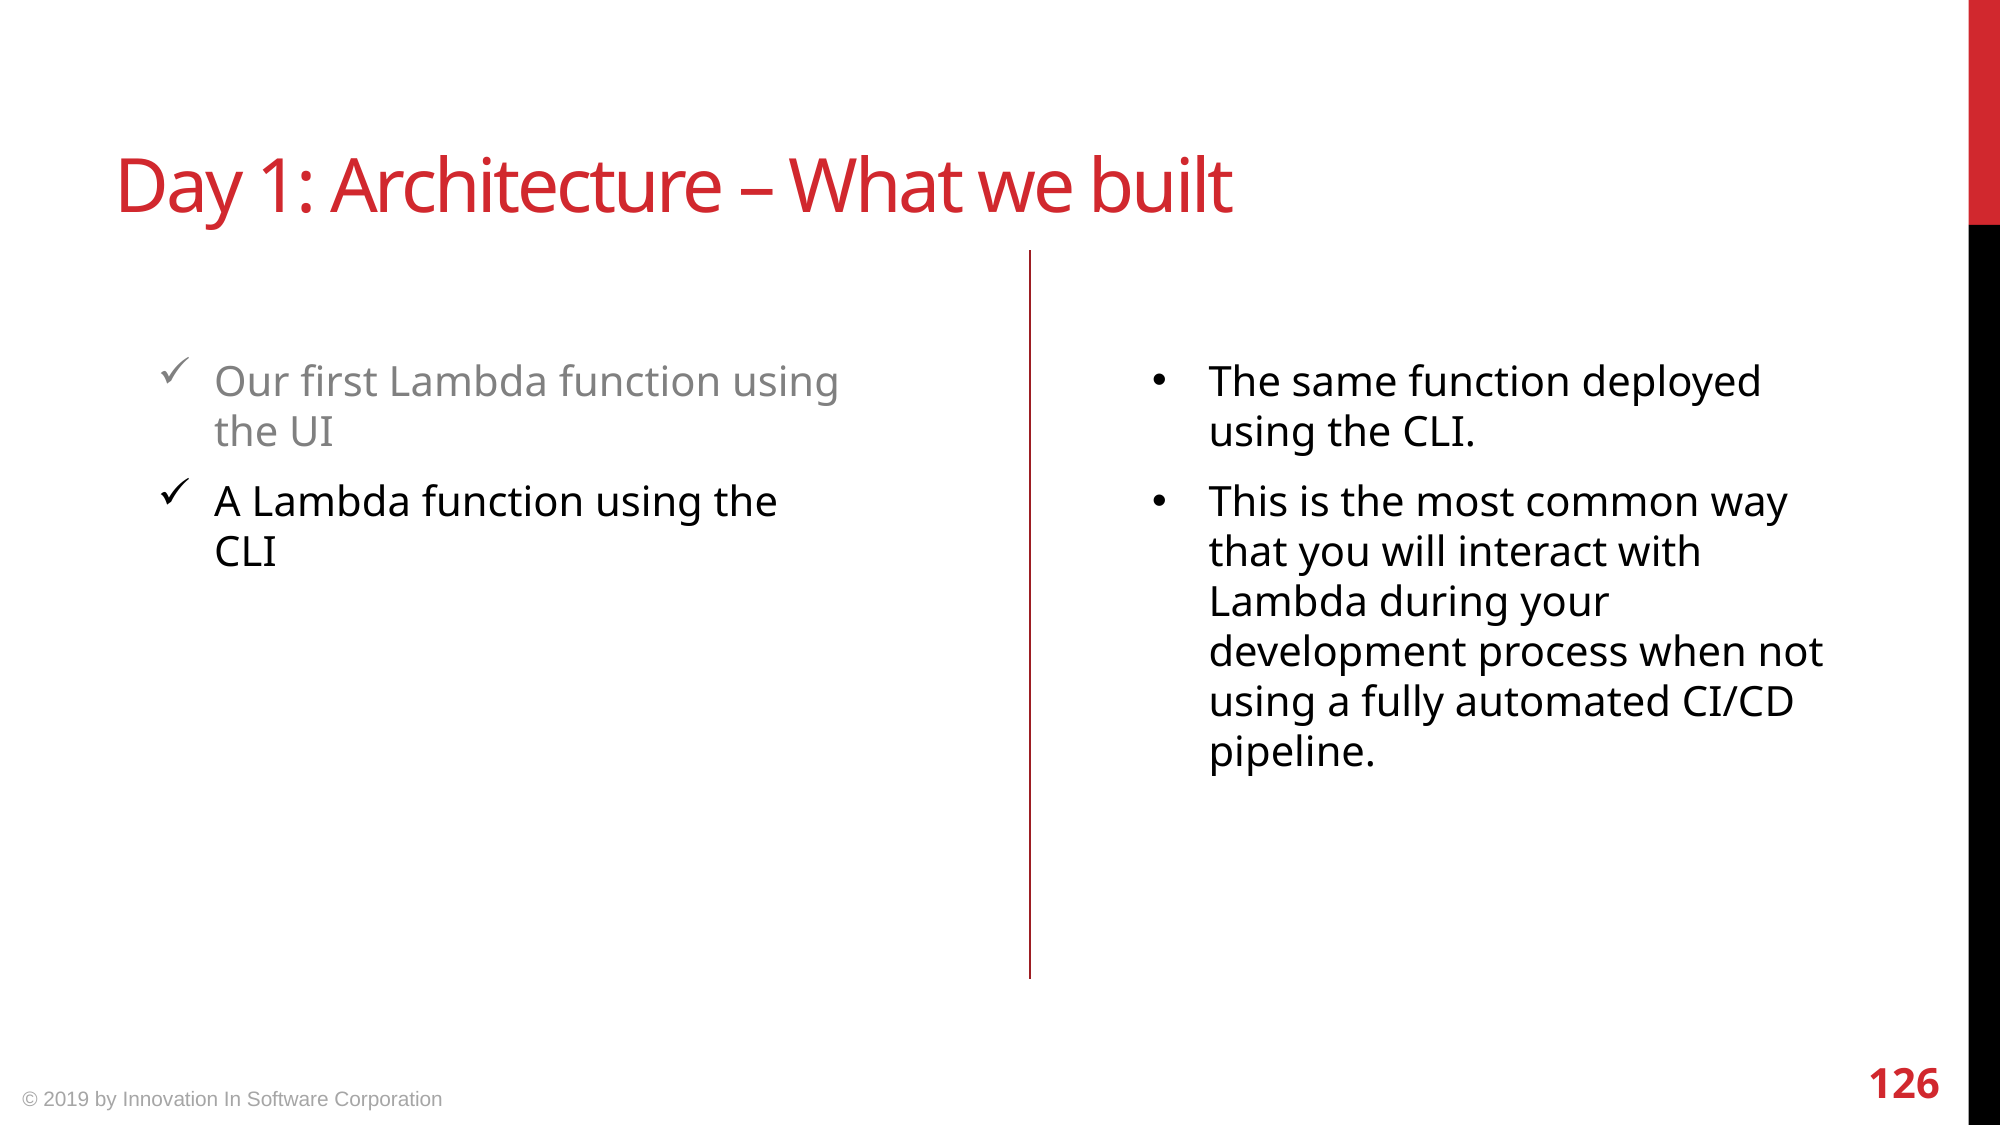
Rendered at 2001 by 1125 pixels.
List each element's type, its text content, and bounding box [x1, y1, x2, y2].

title Day 1: Architecture – What we built [99, 25, 1786, 236]
list The same function deployed using the CLI. This is the most common way that you will interact with Lambda during your development process when not using a fully automated CI/CD pipeline. [1137, 235, 1858, 990]
footer © 2019 by Innovation In Software Corporation [7, 1078, 758, 1125]
text_box Our first Lambda function using the UI A Lambda function using the CLI [142, 235, 863, 990]
slide_number 126 [1739, 1045, 1956, 1125]
